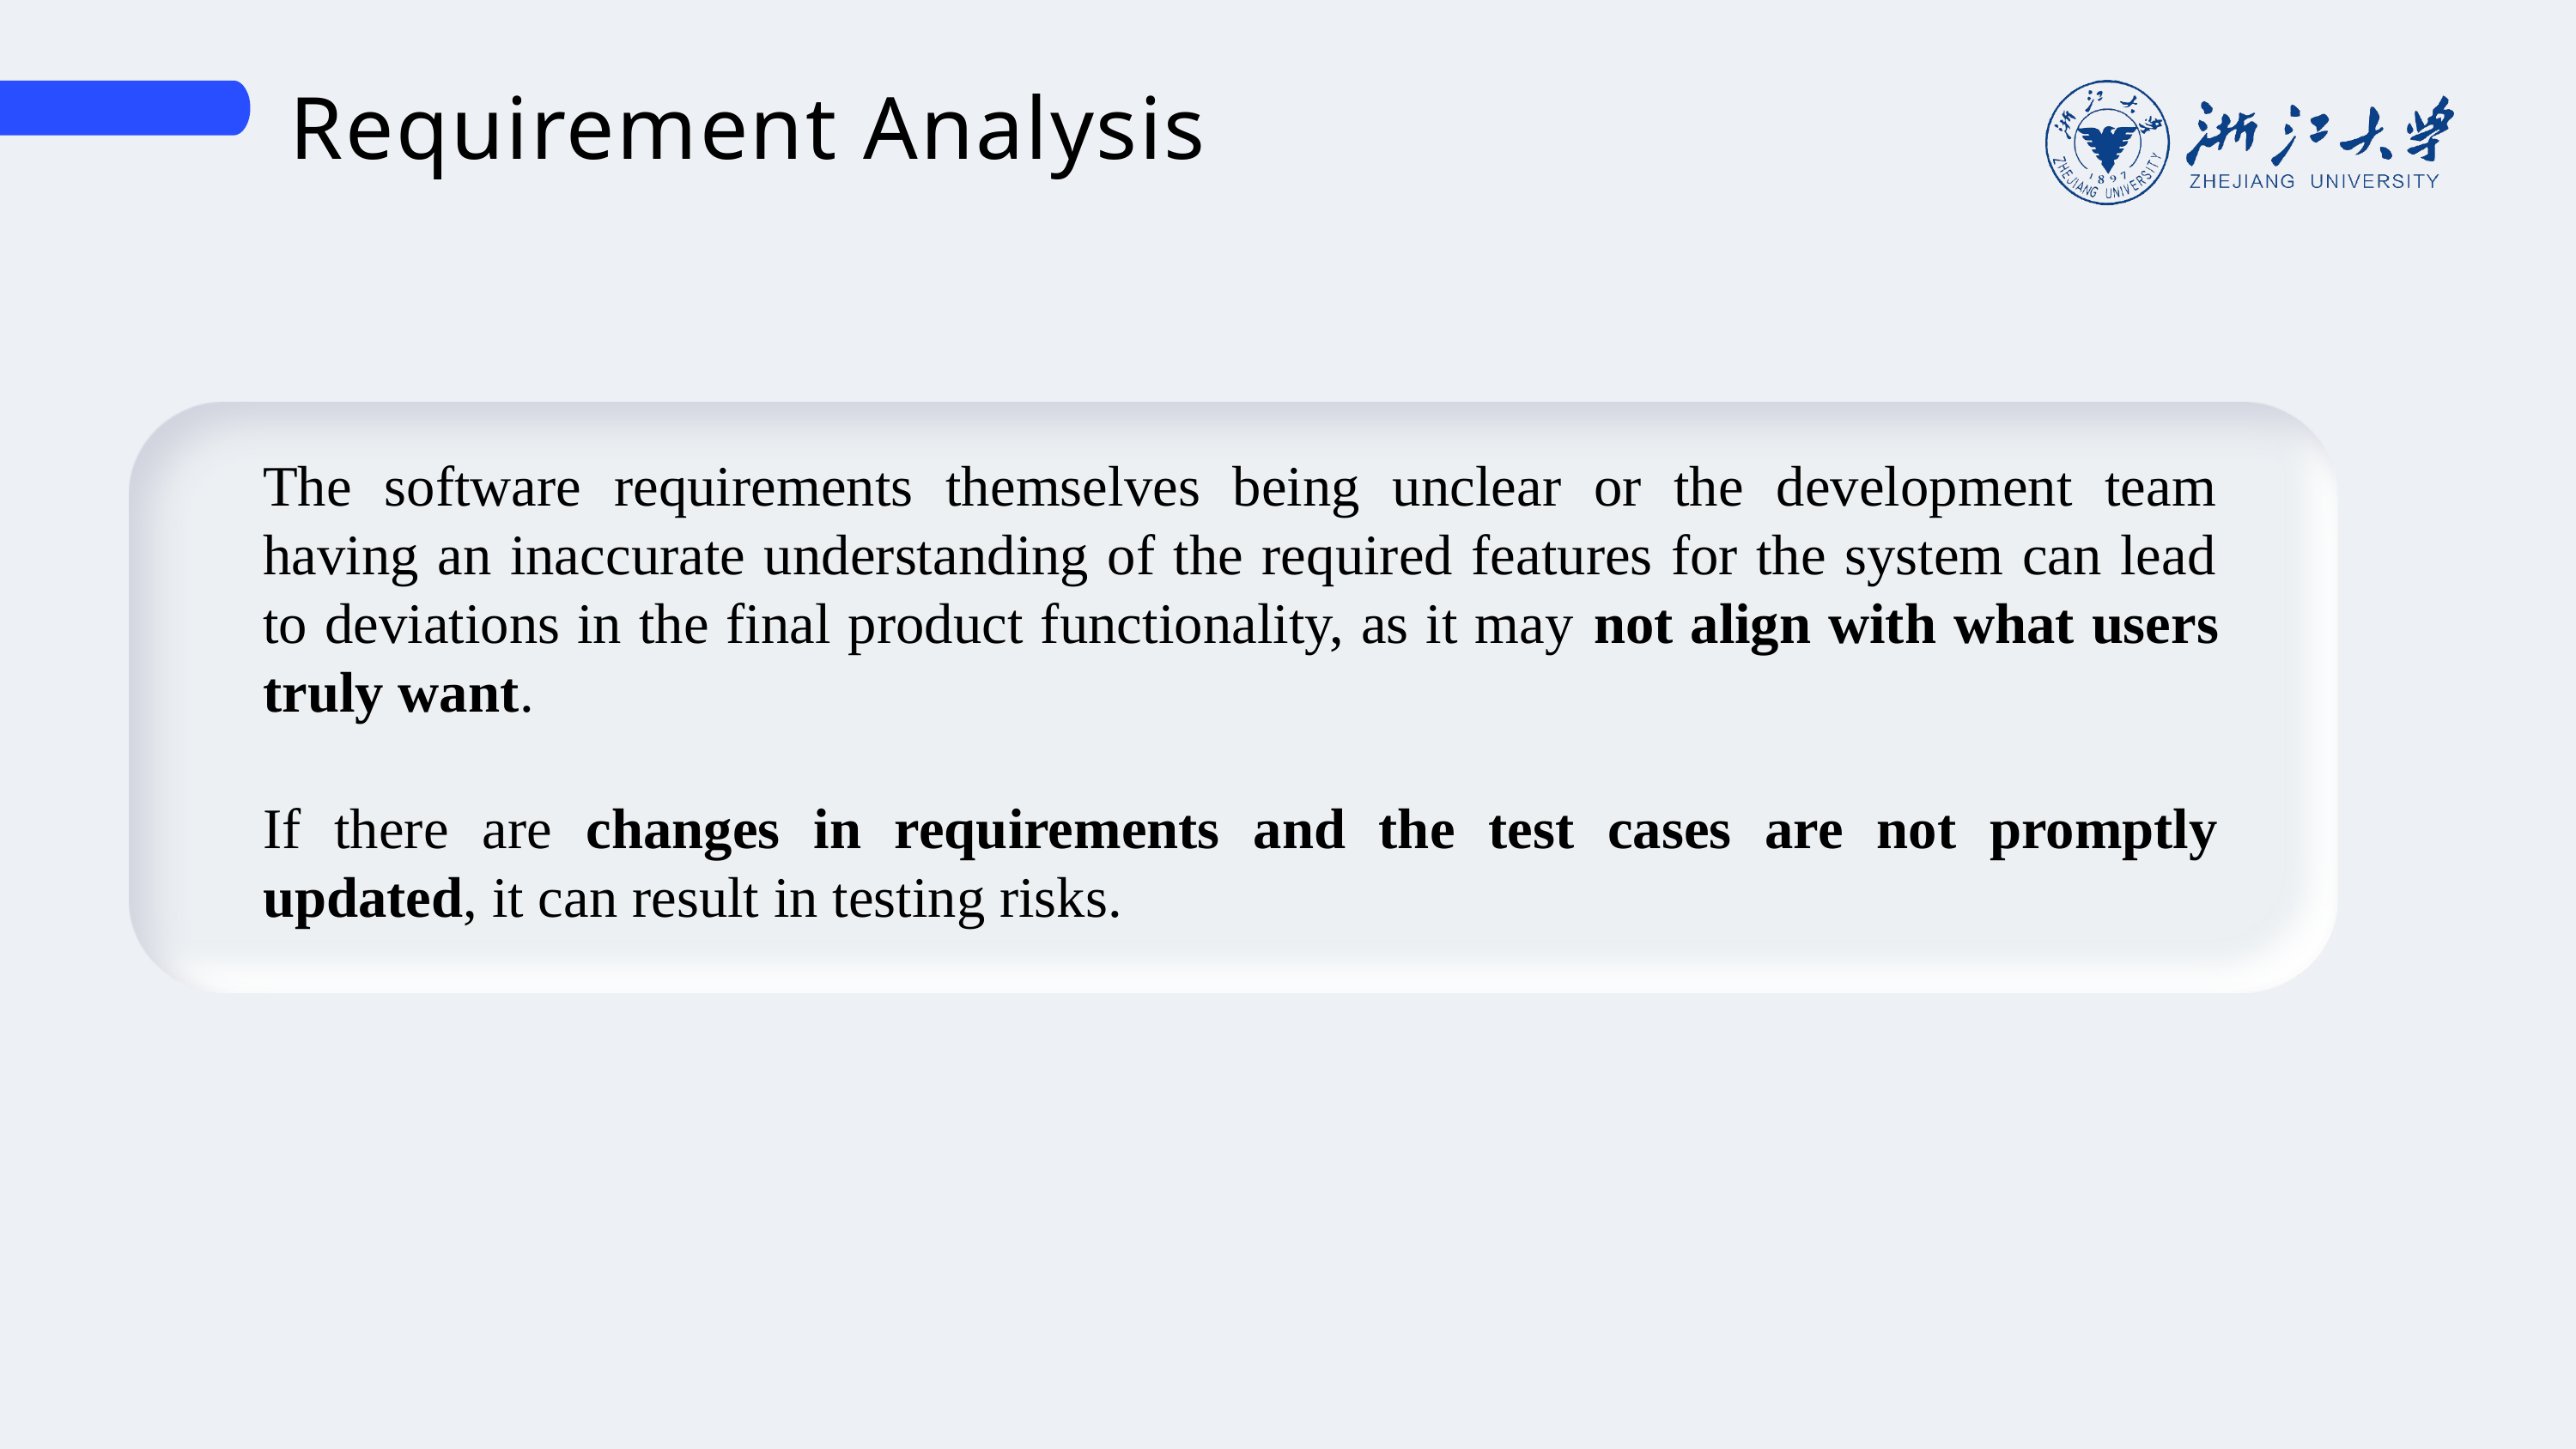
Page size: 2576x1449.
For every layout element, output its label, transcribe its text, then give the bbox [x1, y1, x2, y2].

text_box Requirement Analysis [289, 15, 1309, 170]
picture [2038, 58, 2470, 217]
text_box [128, 402, 2339, 993]
text_box [0, 80, 251, 136]
